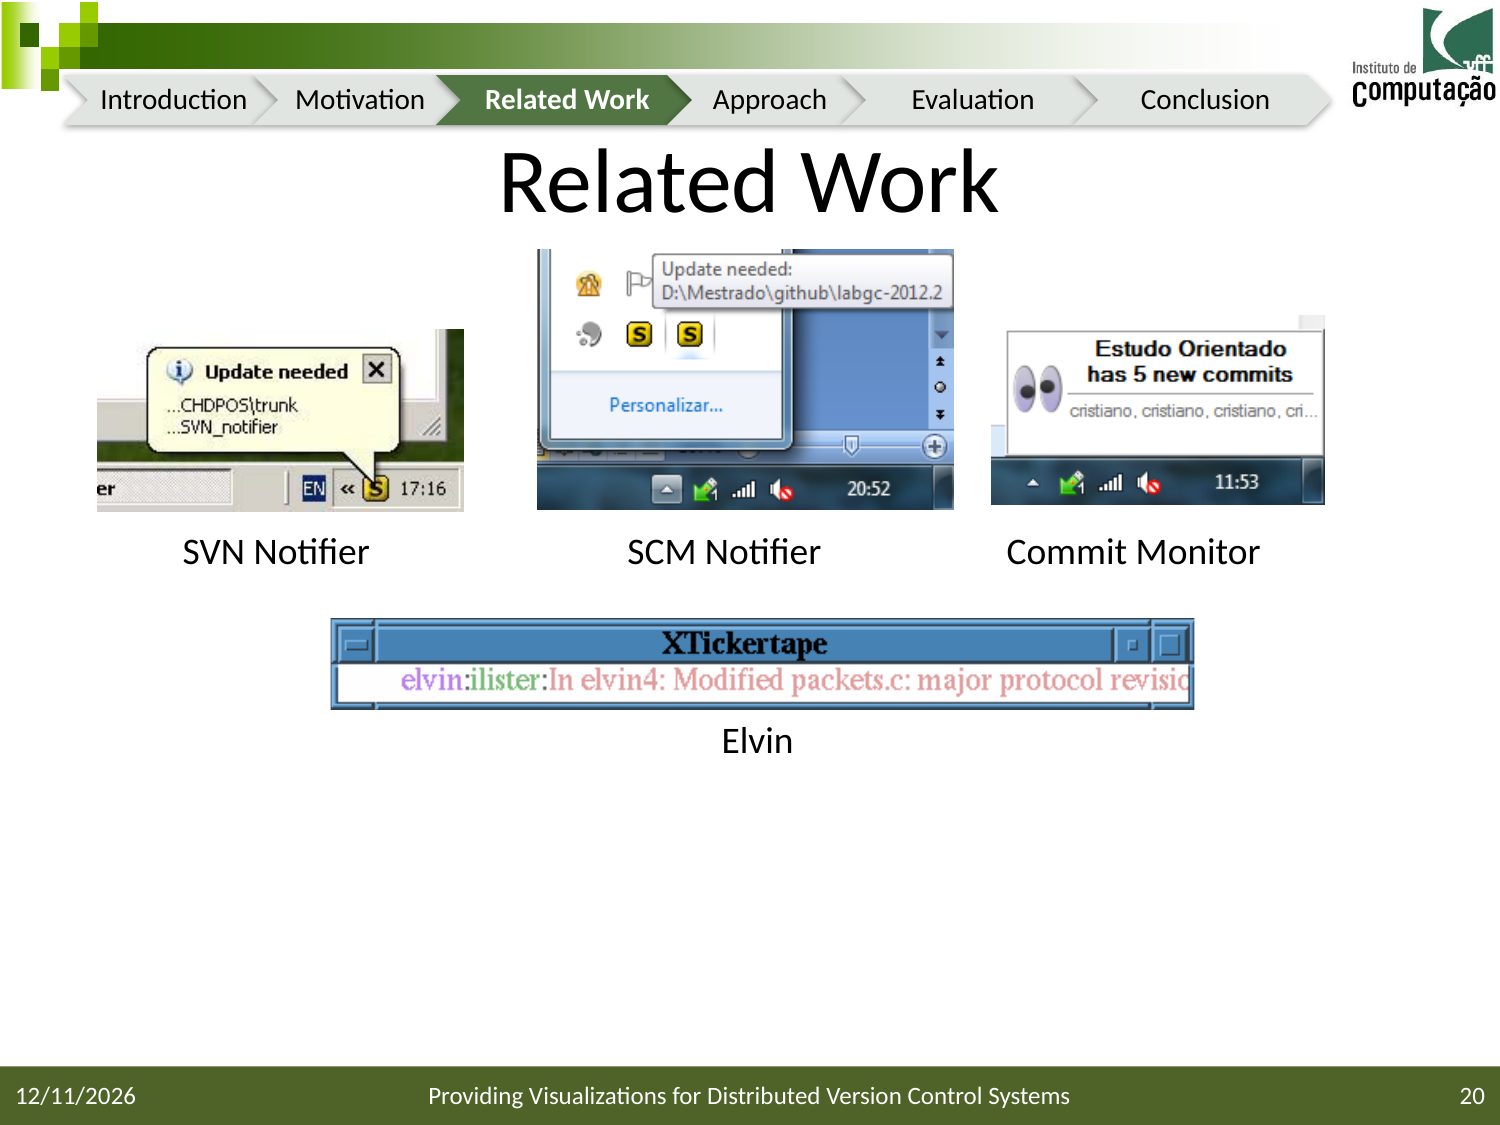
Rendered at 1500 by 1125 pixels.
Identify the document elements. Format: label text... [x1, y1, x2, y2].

text_box SVN Notifier [167, 521, 393, 580]
footer Providing Visualizations for Distributed Version Control Systems [362, 1065, 1138, 1125]
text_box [62, 74, 1333, 126]
slide_number 20 [1149, 1065, 1500, 1125]
picture [330, 618, 1195, 710]
picture [991, 315, 1325, 505]
text_box SCM Notifier [612, 520, 838, 580]
text_box Elvin [706, 718, 1045, 769]
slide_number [0, 1065, 350, 1125]
picture [537, 249, 954, 511]
text_box Commit Monitor [991, 520, 1325, 580]
title Related Work [23, 82, 1477, 270]
picture [96, 329, 464, 512]
